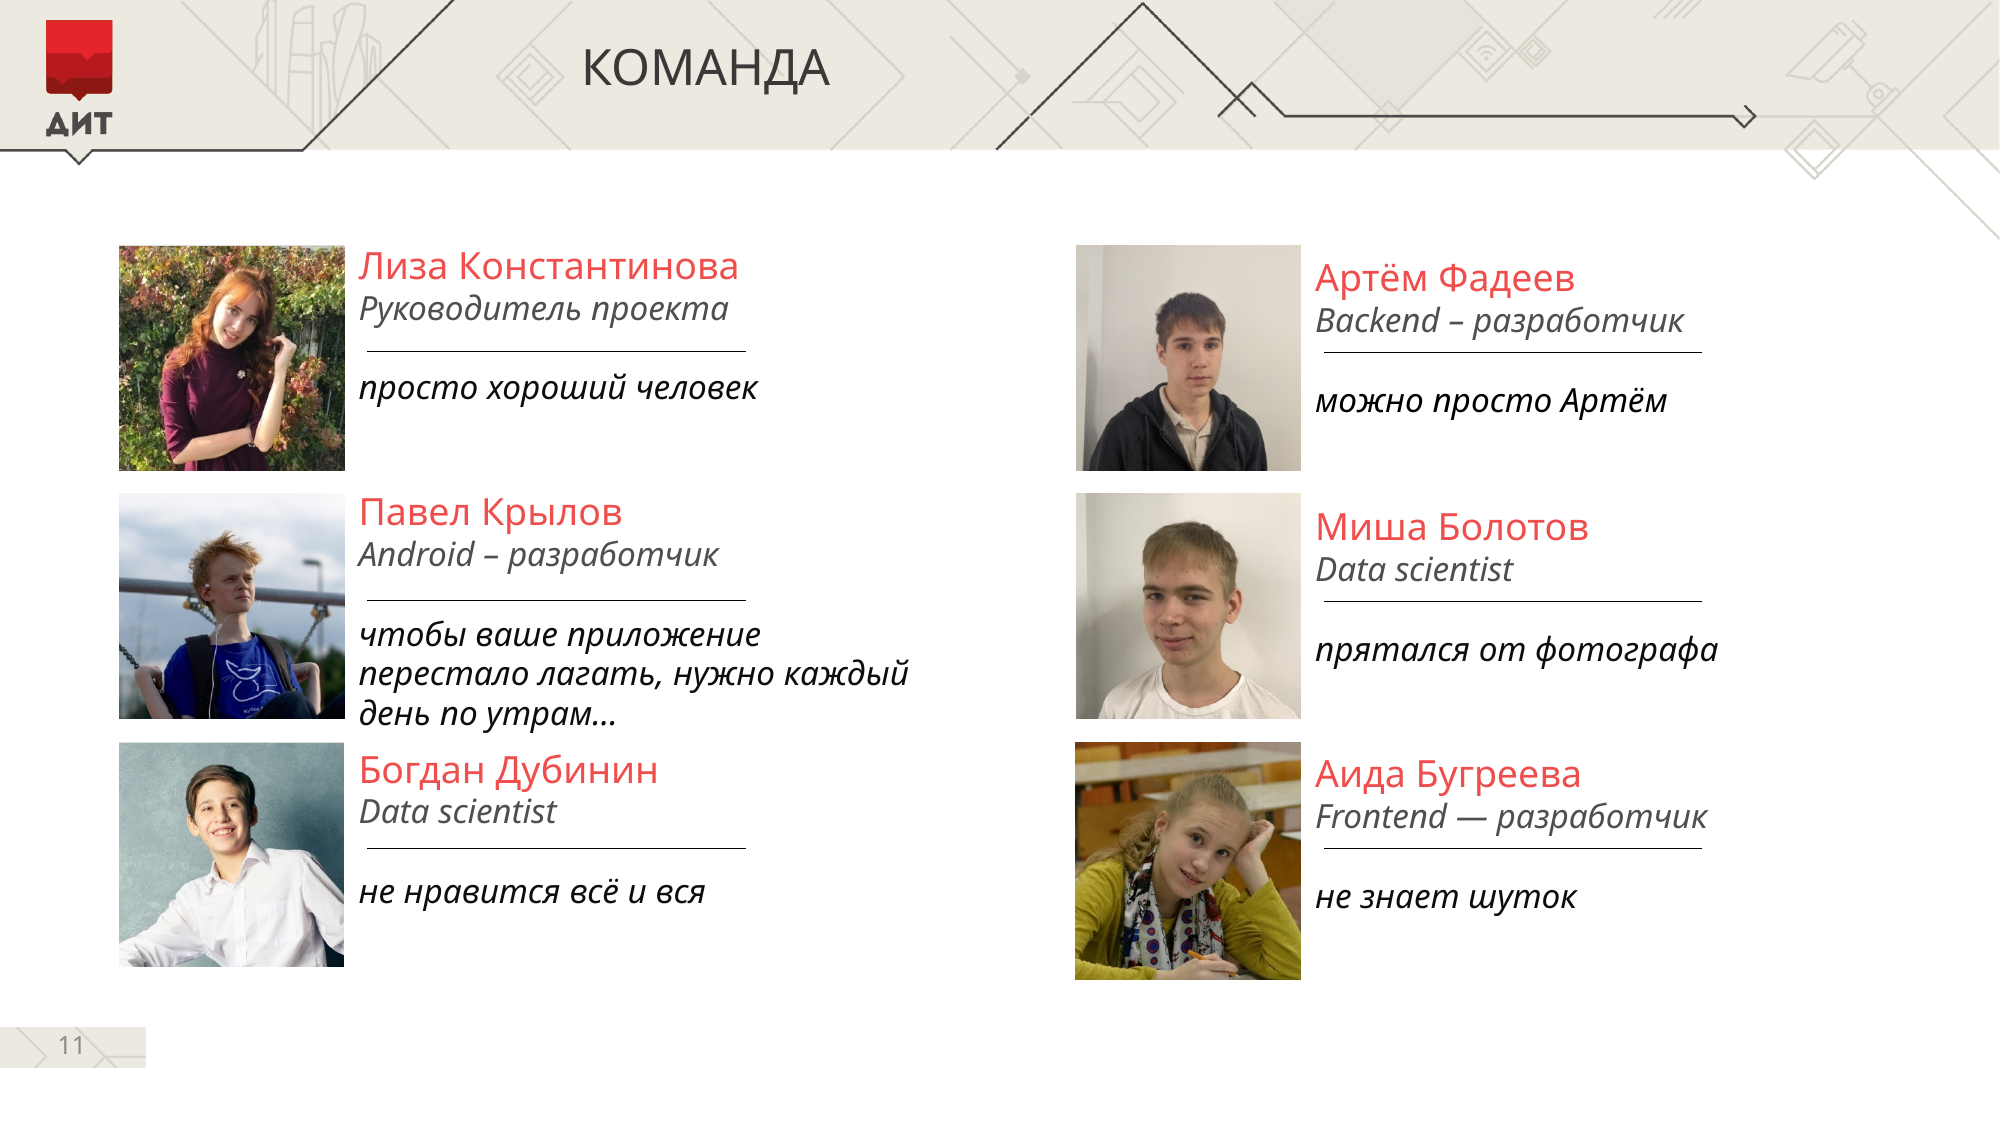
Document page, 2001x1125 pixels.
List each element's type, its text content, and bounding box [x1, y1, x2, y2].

text_box КОМАНДА [566, 35, 2000, 109]
picture [0, 1027, 146, 1068]
text_box Лиза Константинова Руководитель проекта просто хороший человек [343, 234, 825, 446]
picture [0, 0, 2000, 472]
picture [119, 742, 344, 967]
picture [1075, 493, 1302, 720]
text_box Миша Болотов Data scientist прятался от фотографа [1304, 495, 1761, 715]
text_box Аида Бугреева Frontend — разработчик не знает шуток [1303, 743, 1761, 985]
text_box 11 [0, 1028, 144, 1065]
text_box Богдан Дубинин Data scientist не нравится всё и вся [343, 739, 805, 973]
picture [1075, 741, 1301, 980]
picture [119, 493, 345, 719]
text_box Павел Крылов Android – разработчик чтобы ваше приложение перестало лагать, нужно каждый день по утрам… [343, 480, 954, 739]
text_box Артём Фадеев Backend – разработчик можно просто Артём [1304, 246, 1761, 469]
